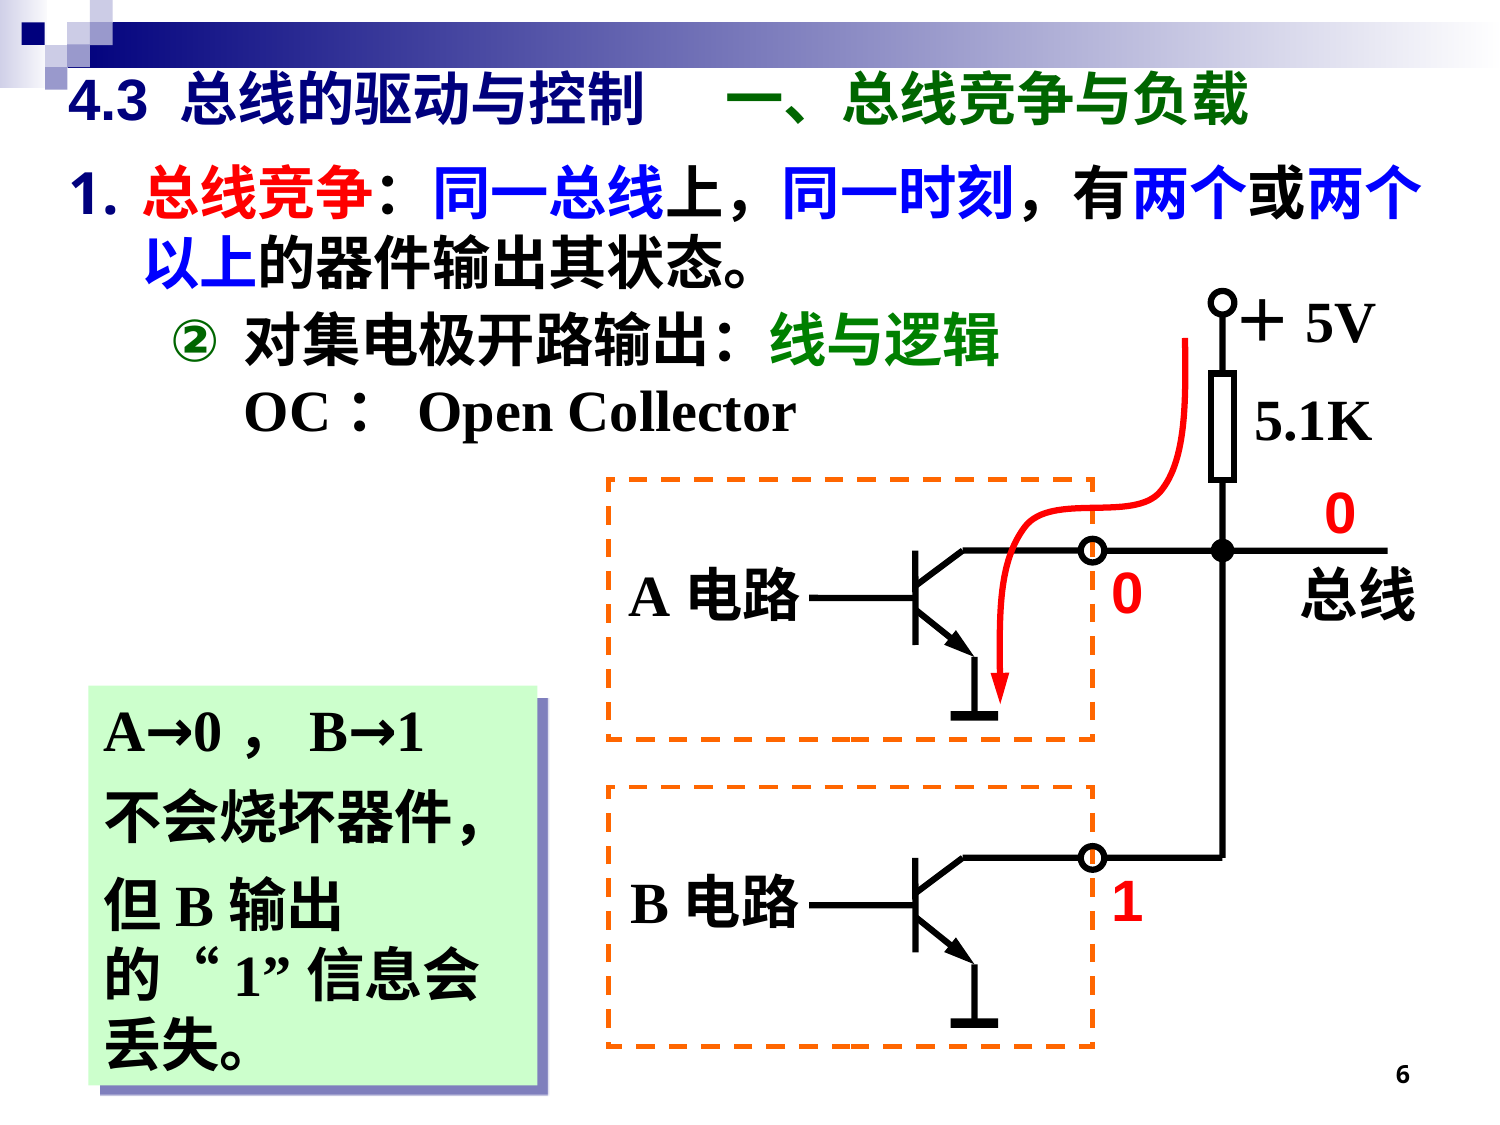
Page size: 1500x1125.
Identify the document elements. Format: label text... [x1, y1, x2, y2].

text_box [608, 479, 1093, 740]
text_box 0 [1080, 548, 1176, 633]
list 总线竞争：同一总线上，同一时刻，有两个或两个以上的器件输出其状态。 对集电极开路输出：线与逻辑 OC：Open Collector [52, 148, 1471, 1095]
text_box [915, 609, 974, 657]
text_box B电路 [608, 857, 822, 943]
text_box [1210, 538, 1235, 563]
text_box [608, 786, 1093, 1047]
text_box [1081, 846, 1105, 855]
text_box ＋5V [1210, 276, 1400, 362]
slide_number 6 [1074, 1046, 1426, 1101]
text_box [915, 916, 975, 965]
text_box 1 [1080, 855, 1176, 941]
text_box A电路 [608, 550, 822, 636]
text_box [1081, 538, 1105, 548]
text_box [1210, 373, 1235, 480]
text_box 总线 [1281, 550, 1436, 636]
text_box [993, 337, 1186, 705]
title 4.3 总线的驱动与控制 一、总线竞争与负载 [52, 54, 1424, 148]
text_box 5.1K [1218, 375, 1408, 460]
text_box A→0，B→1 不会烧坏器件， 但B输出的“1”信息会丢失。 [88, 685, 538, 1086]
text_box 0 [1293, 467, 1388, 553]
